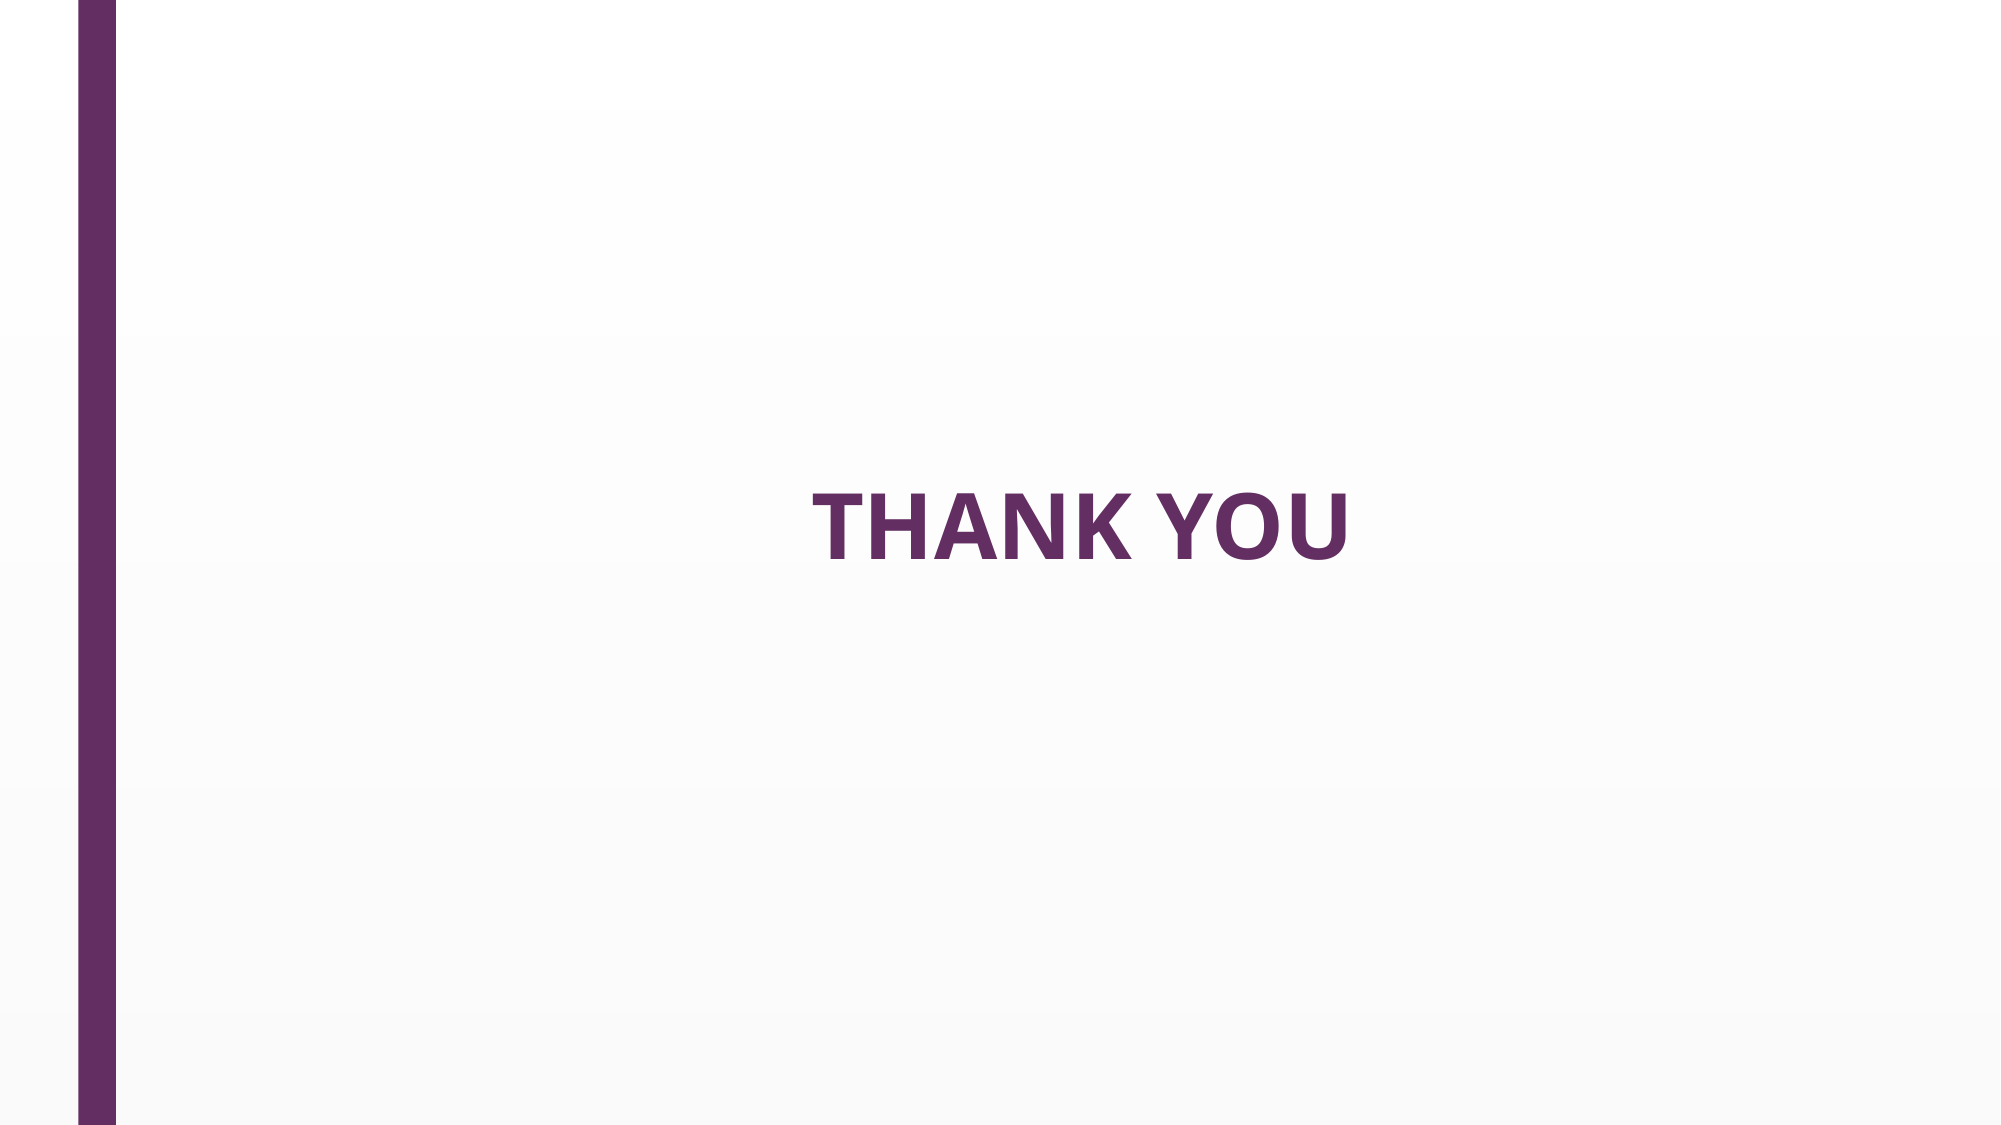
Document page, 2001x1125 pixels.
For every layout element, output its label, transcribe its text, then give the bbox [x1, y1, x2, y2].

title THANK YOU [295, 473, 1871, 718]
